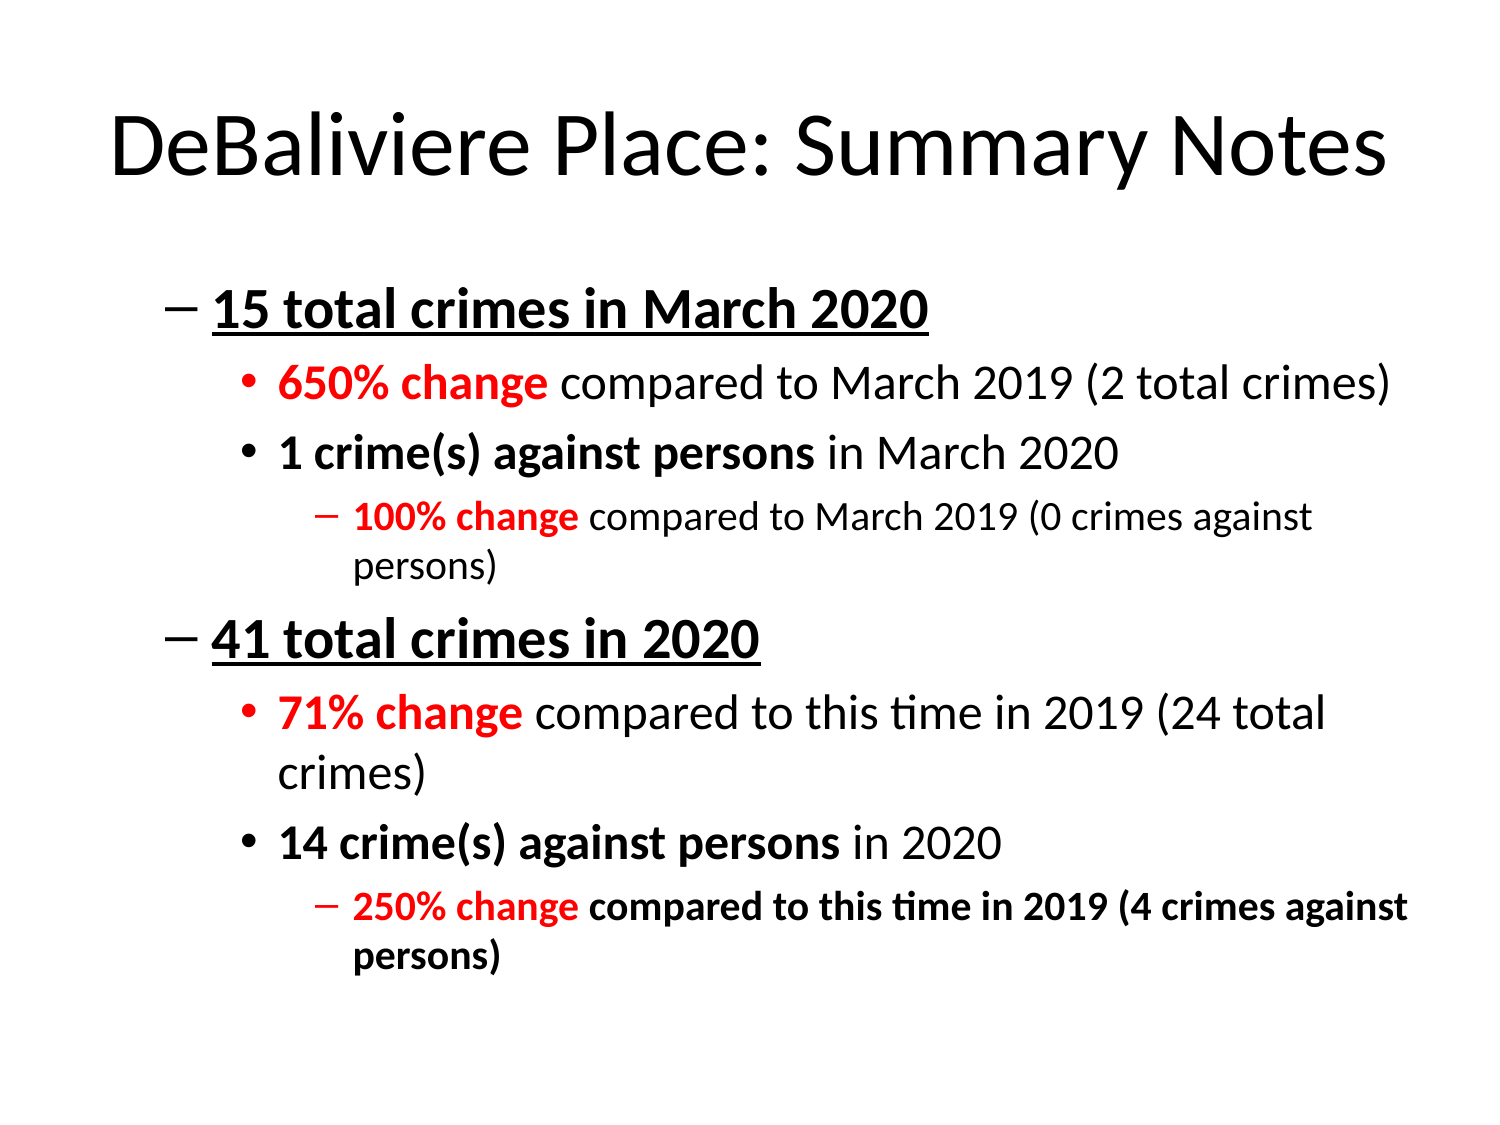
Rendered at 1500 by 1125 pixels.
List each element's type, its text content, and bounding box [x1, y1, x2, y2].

title DeBaliviere Place: Summary Notes [75, 45, 1425, 233]
list 15 total crimes in March 2020 650% change compared to March 2019 (2 total crimes) 1 crime(s) against persons in March 2020 100% change compared to March 2019 (0 crimes against persons) 41 total crimes in 2020 71% change compared to this time in 2019 (24 total crimes) 14 crime(s) against persons in 2020 250% change compared to this time in 2019 (4 crimes against persons) [75, 262, 1425, 1005]
